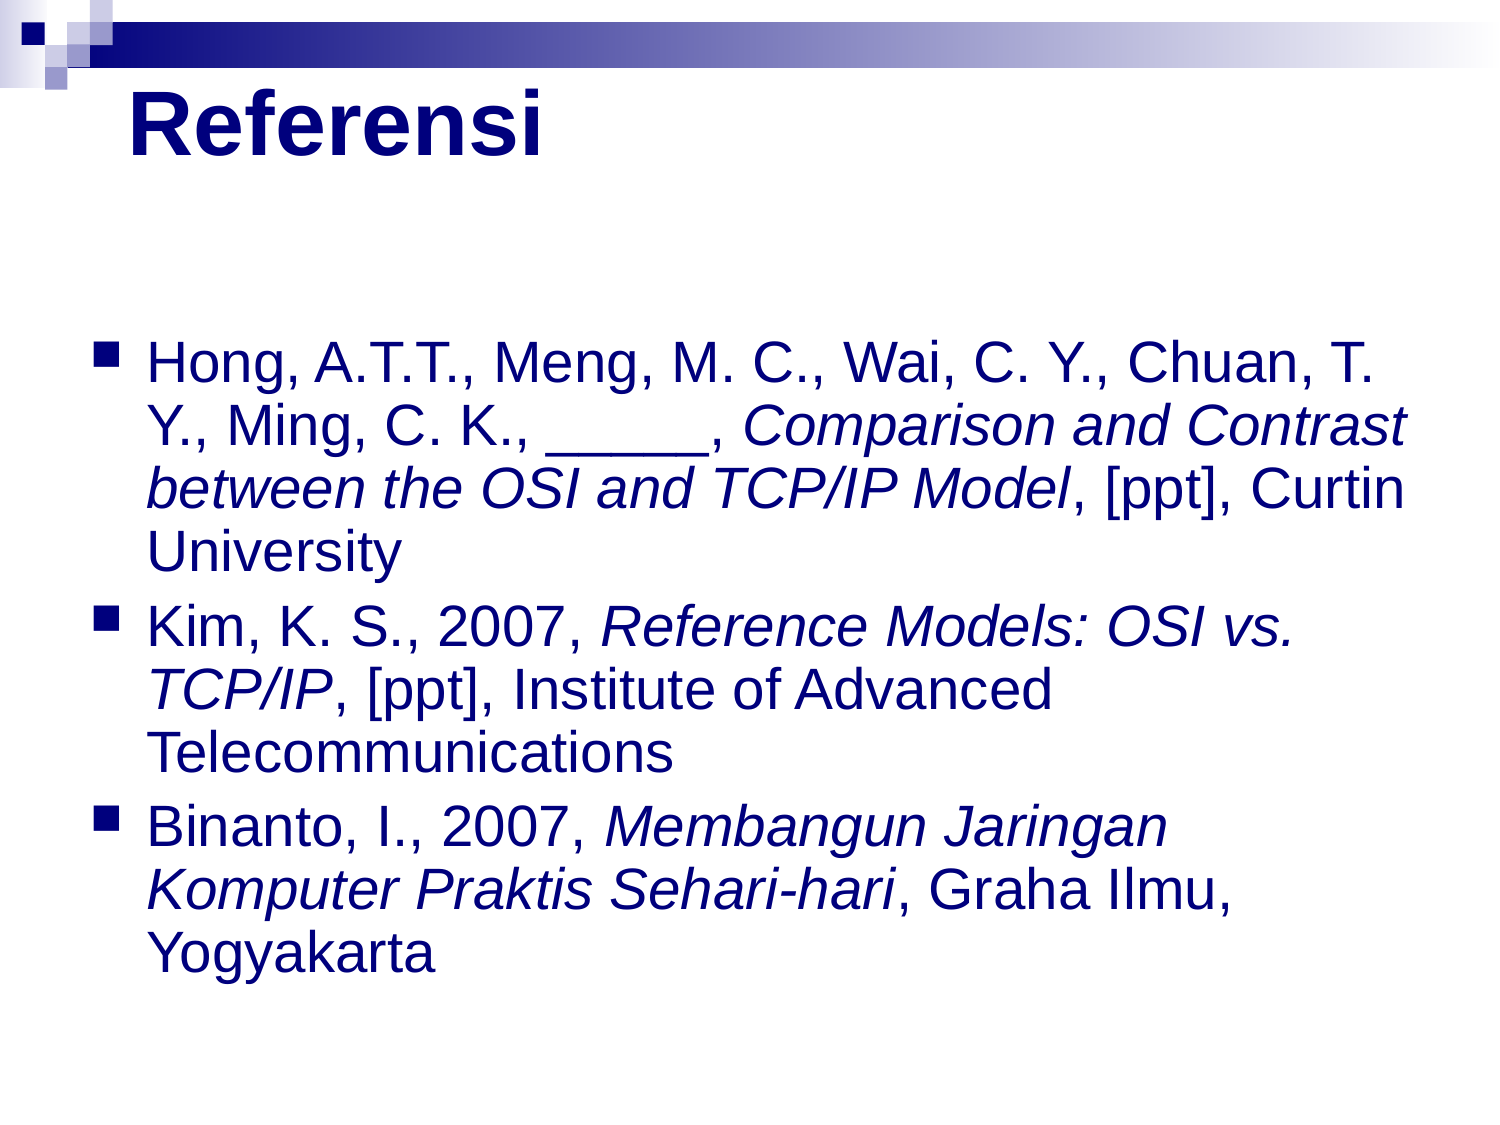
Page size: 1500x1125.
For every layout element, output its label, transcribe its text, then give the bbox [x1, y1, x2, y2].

title Referensi [112, 24, 1388, 213]
list Hong, A.T.T., Meng, M. C., Wai, C. Y., Chuan, T. Y., Ming, C. K., _____, Comparison and Contrast between the OSI and TCP/IP Model, [ppt], Curtin University Kim, K. S., 2007, Reference Models: OSI vs. TCP/IP, [ppt], Institute of Advanced Telecommunications Binanto, I., 2007, Membangun Jaringan Komputer Praktis Sehari-hari, Graha Ilmu, Yogyakarta [75, 324, 1425, 963]
